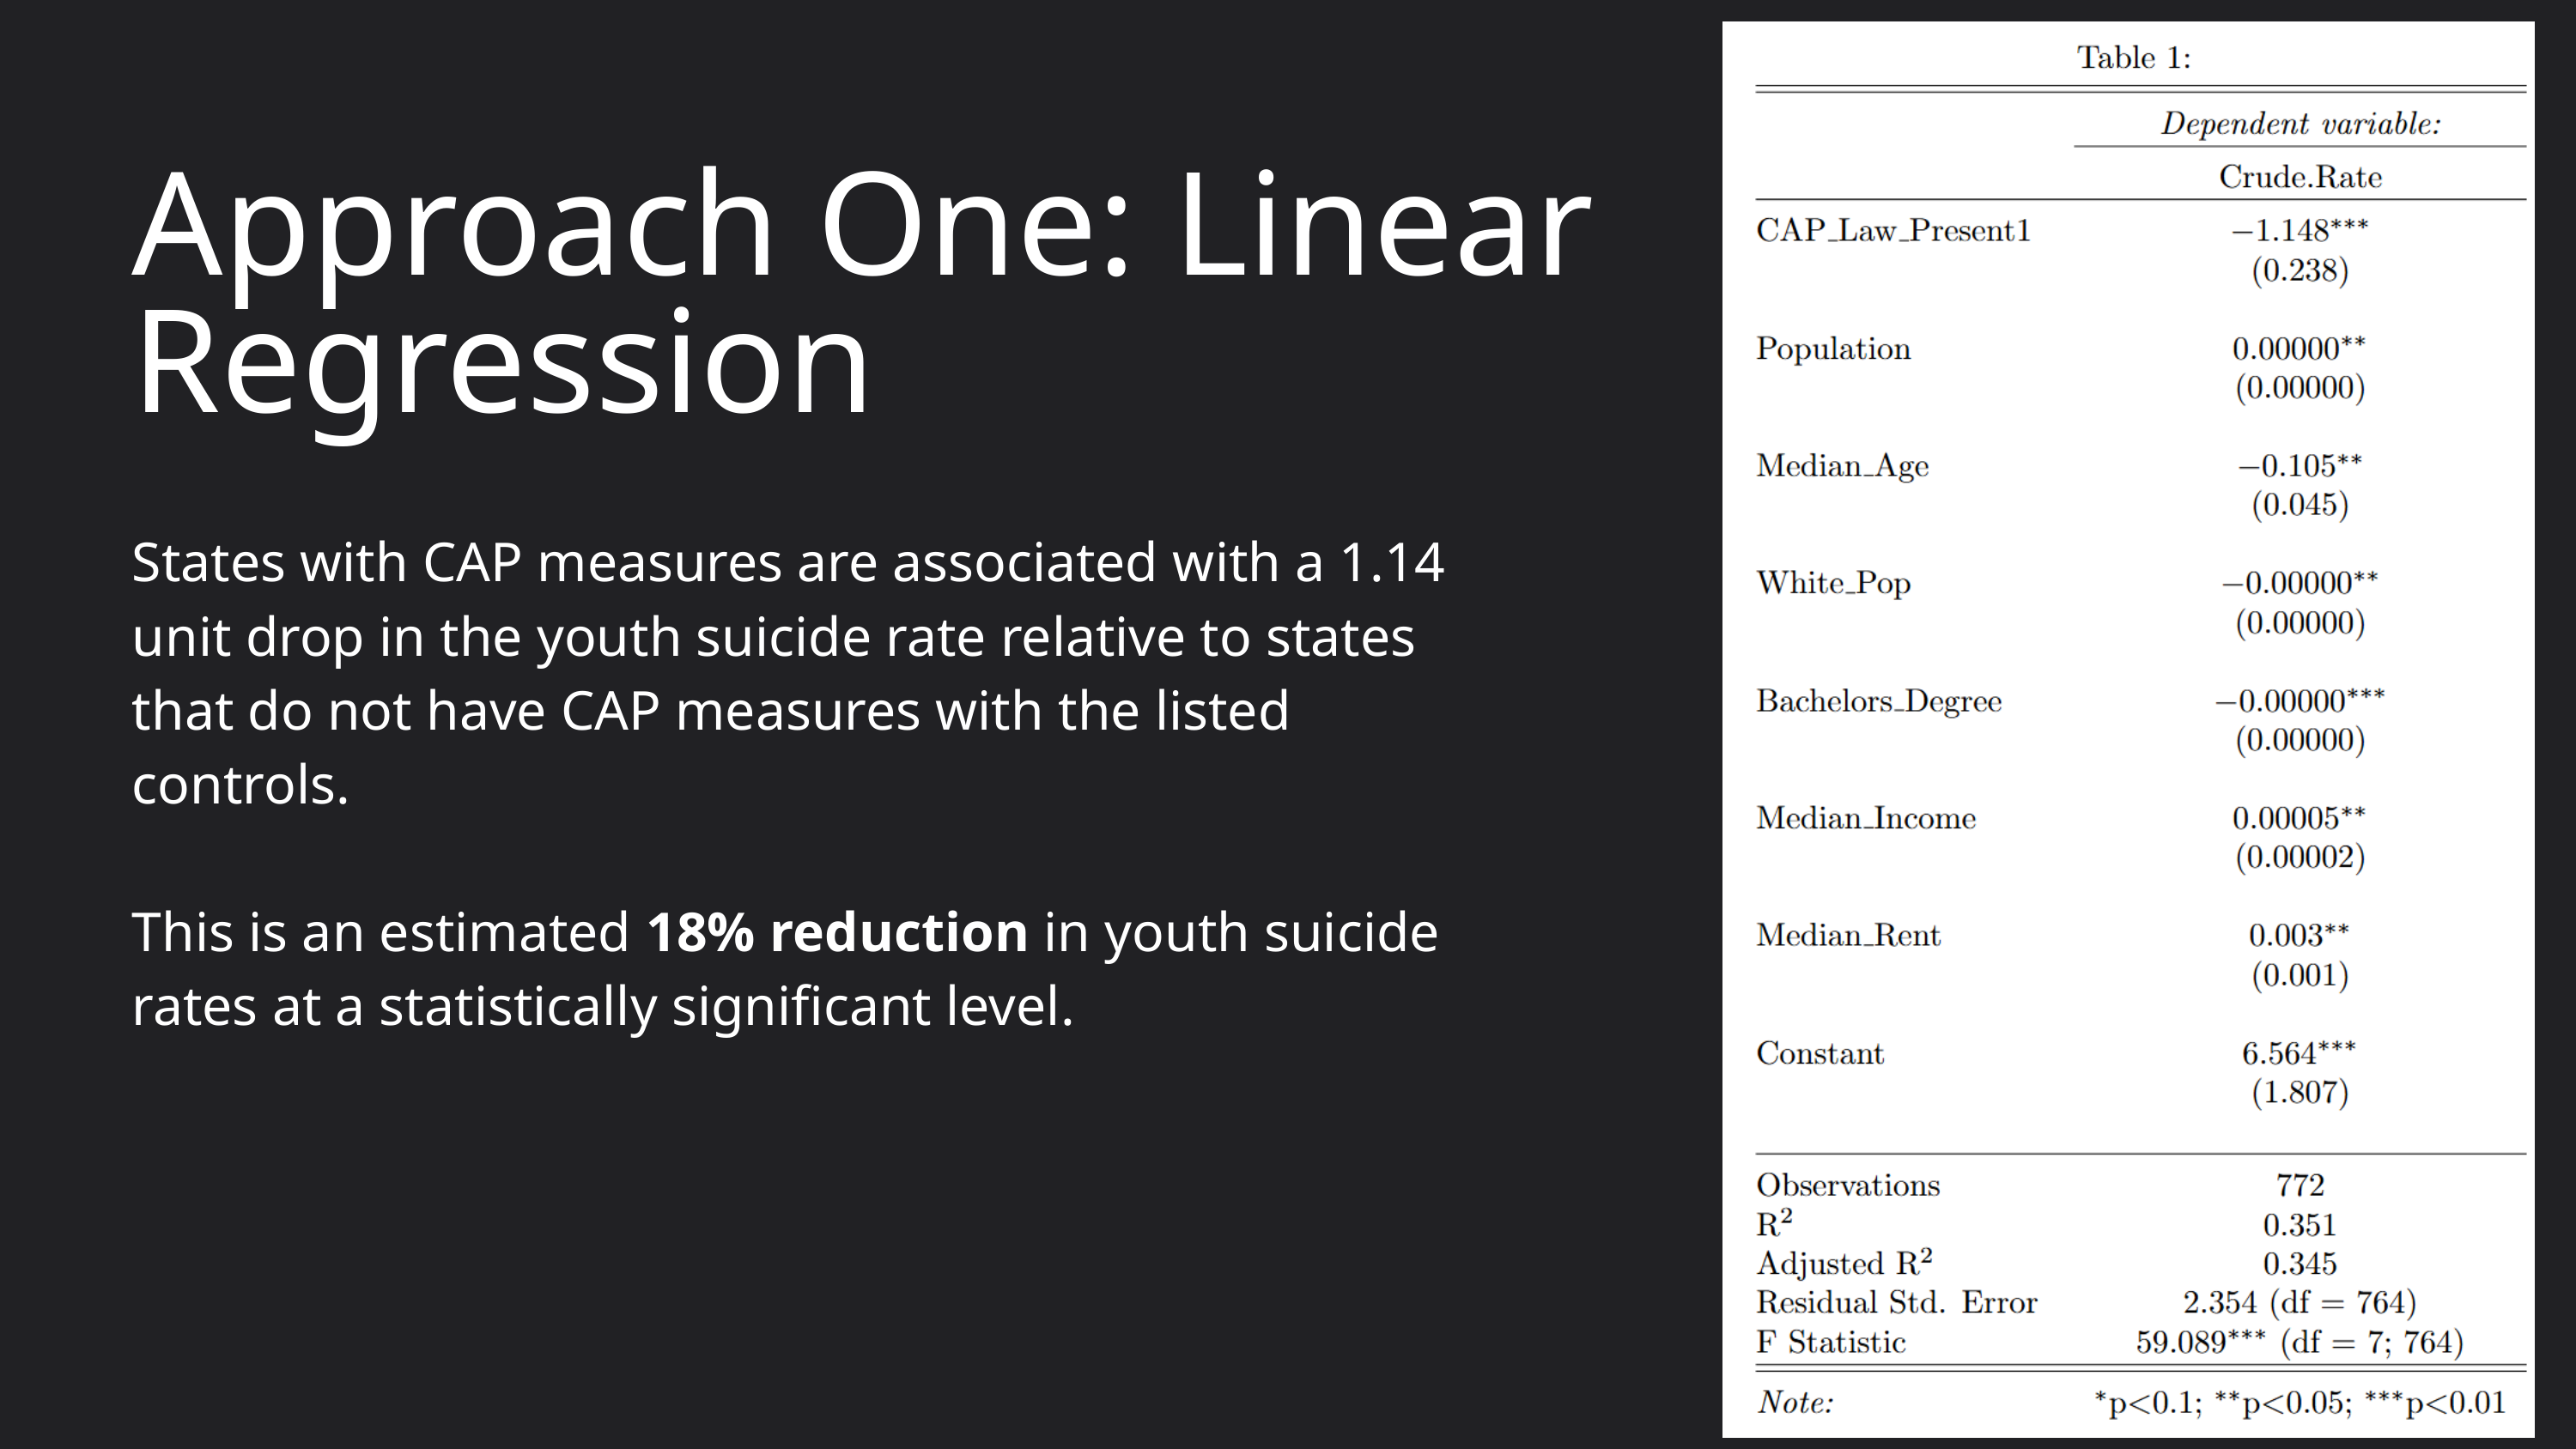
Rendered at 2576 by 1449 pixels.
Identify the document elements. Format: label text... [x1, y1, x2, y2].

text_box Approach One: Linear Regression [131, 165, 1680, 440]
text_box States with CAP measures are associated with a 1.14 unit drop in the youth suicide rate relative to states that do not have CAP measures with the listed controls. This is an estimated 18% reduction in youth suicide rates at a statistically significant level. [131, 518, 1483, 1037]
picture [1722, 21, 2536, 1439]
